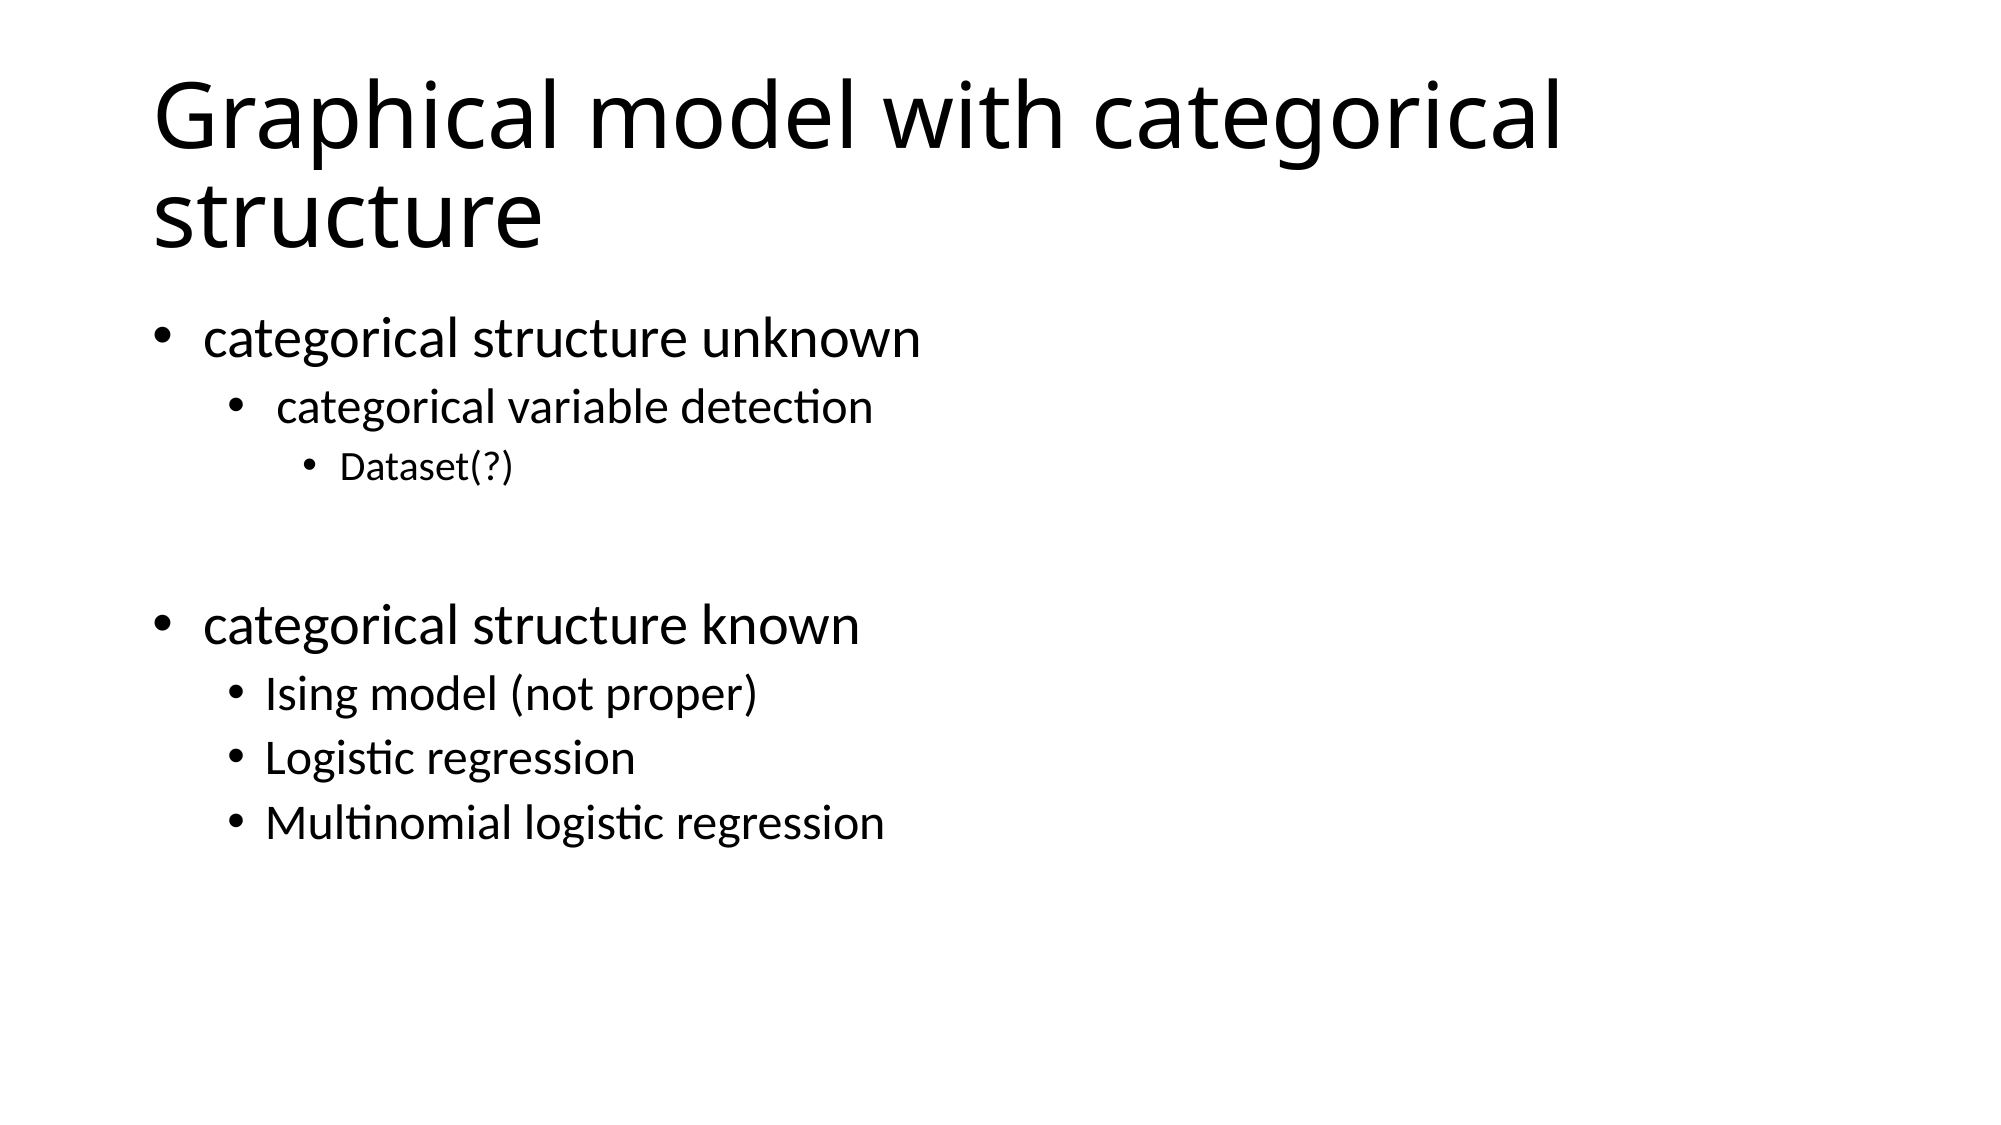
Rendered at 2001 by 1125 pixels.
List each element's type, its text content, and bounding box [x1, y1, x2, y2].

list categorical structure unknown categorical variable detection Dataset(?) categorical structure known Ising model (not proper) Logistic regression Multinomial logistic regression [137, 299, 1863, 1014]
title Graphical model with categorical structure [137, 59, 1863, 278]
